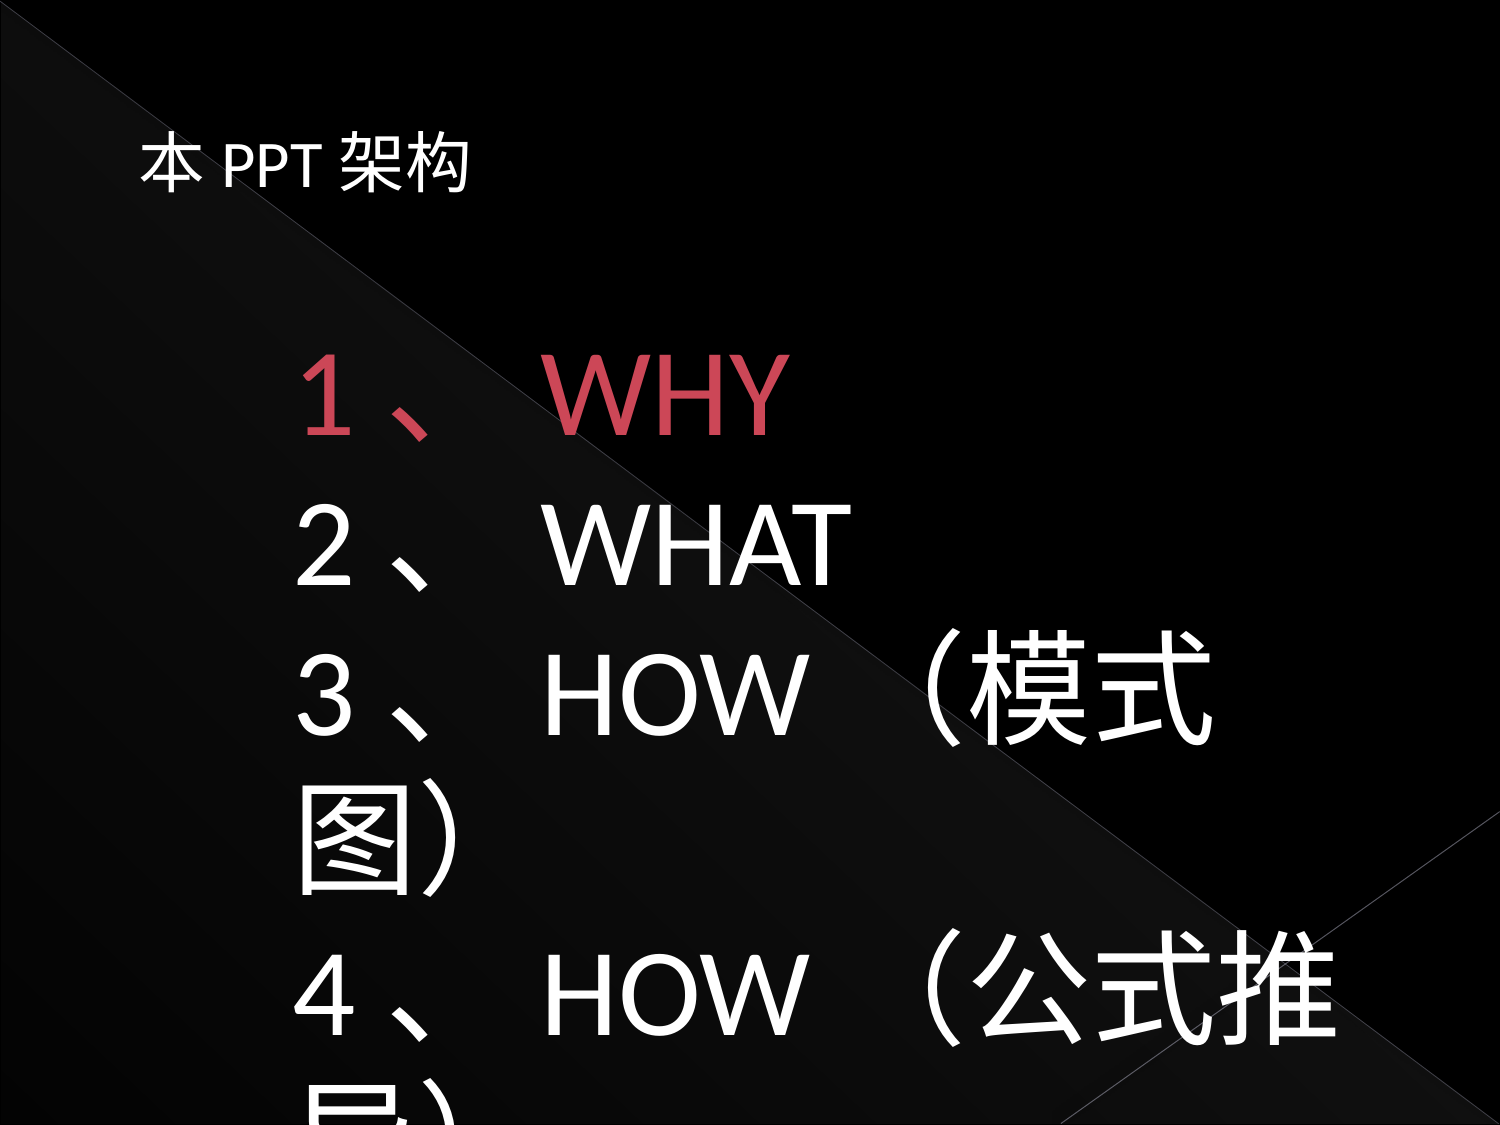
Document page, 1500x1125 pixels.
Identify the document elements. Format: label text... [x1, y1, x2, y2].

text_box 1、WHY 2、WHAT 3、HOW（模式图） 4、HOW（公式推导） [277, 302, 1412, 1125]
text_box 本PPT架构 [123, 113, 621, 209]
